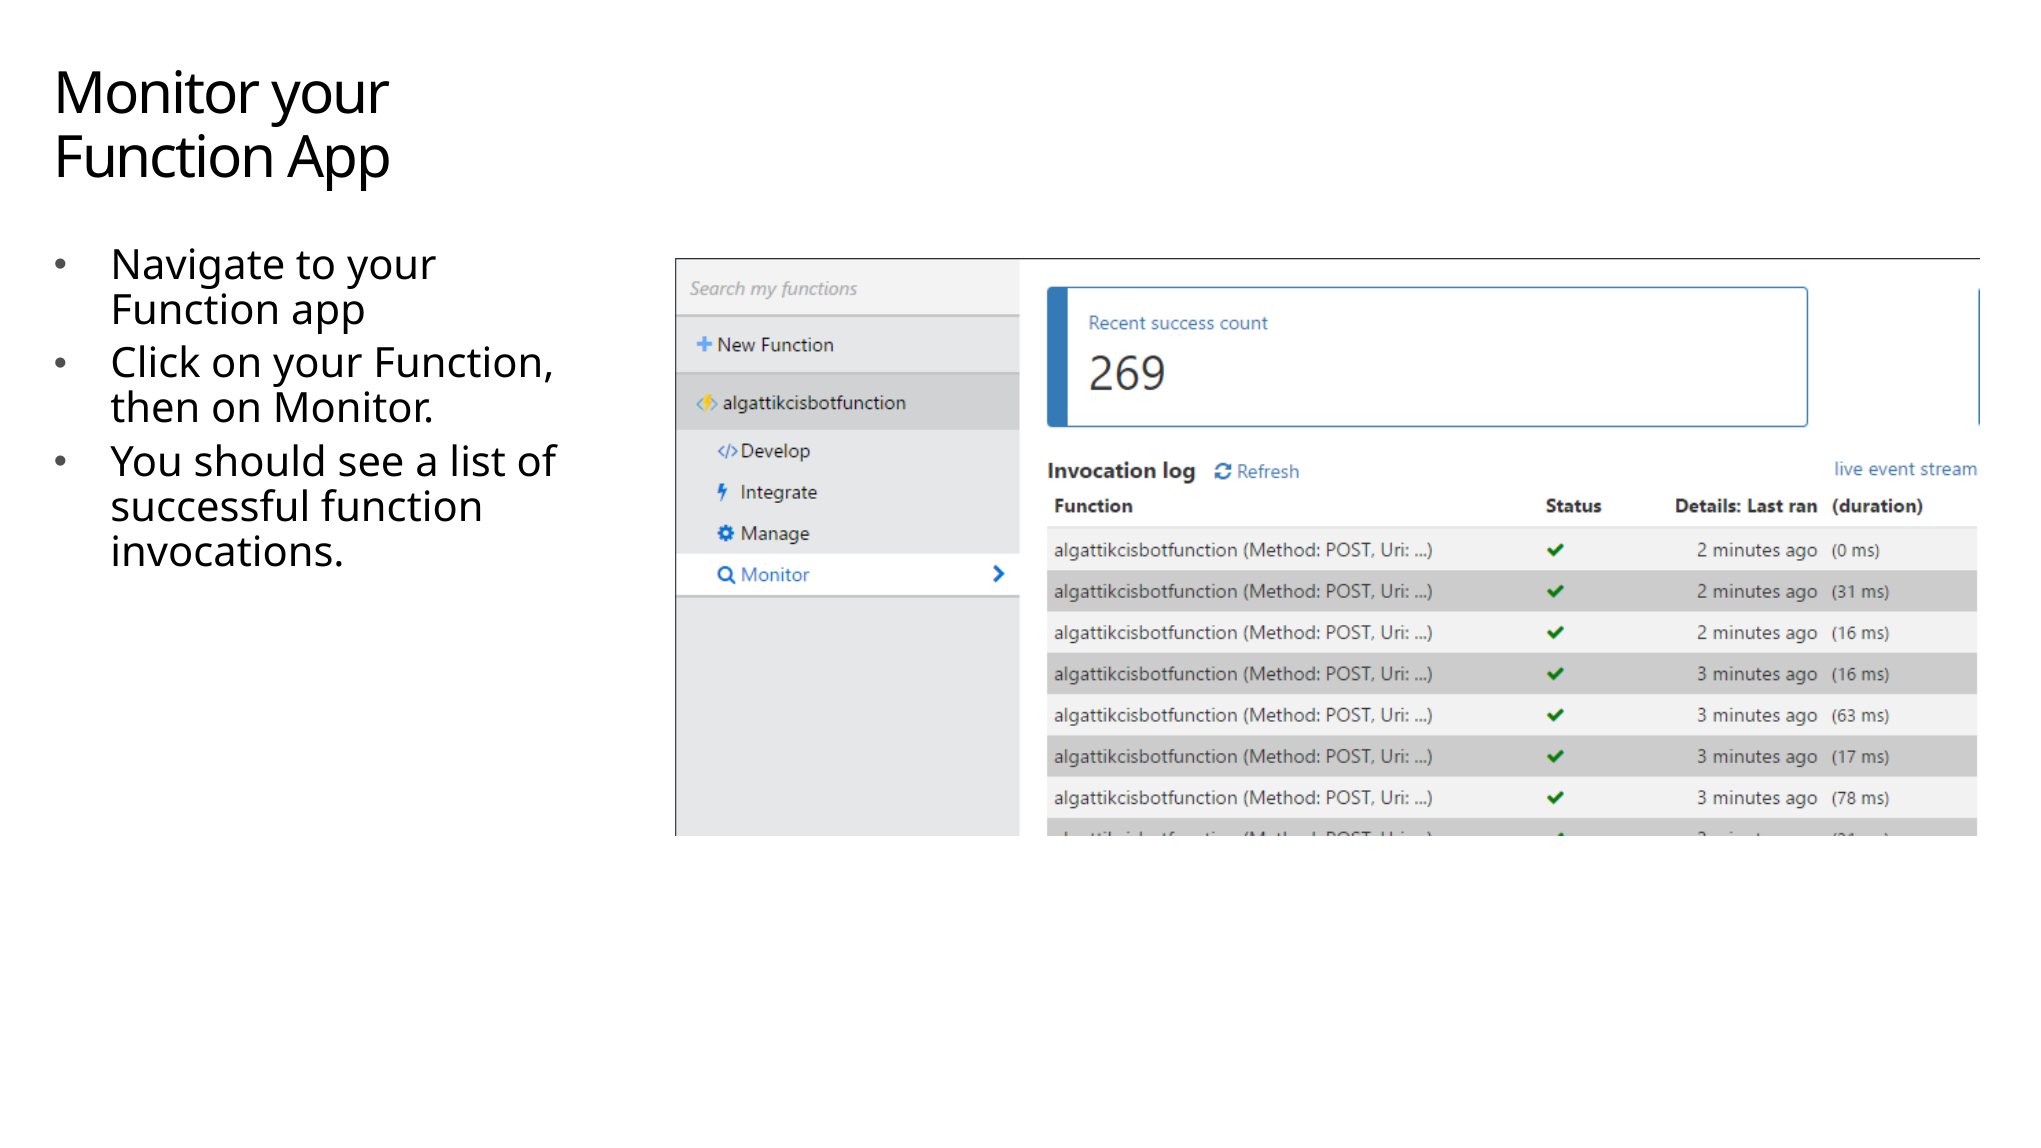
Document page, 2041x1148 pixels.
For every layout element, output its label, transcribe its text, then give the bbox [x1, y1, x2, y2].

title Monitor your Function App [30, 48, 616, 207]
picture [674, 258, 1980, 836]
list Navigate to your Function app Click on your Function, then on Monitor. You should see a list of successful function invocations. [30, 228, 616, 598]
